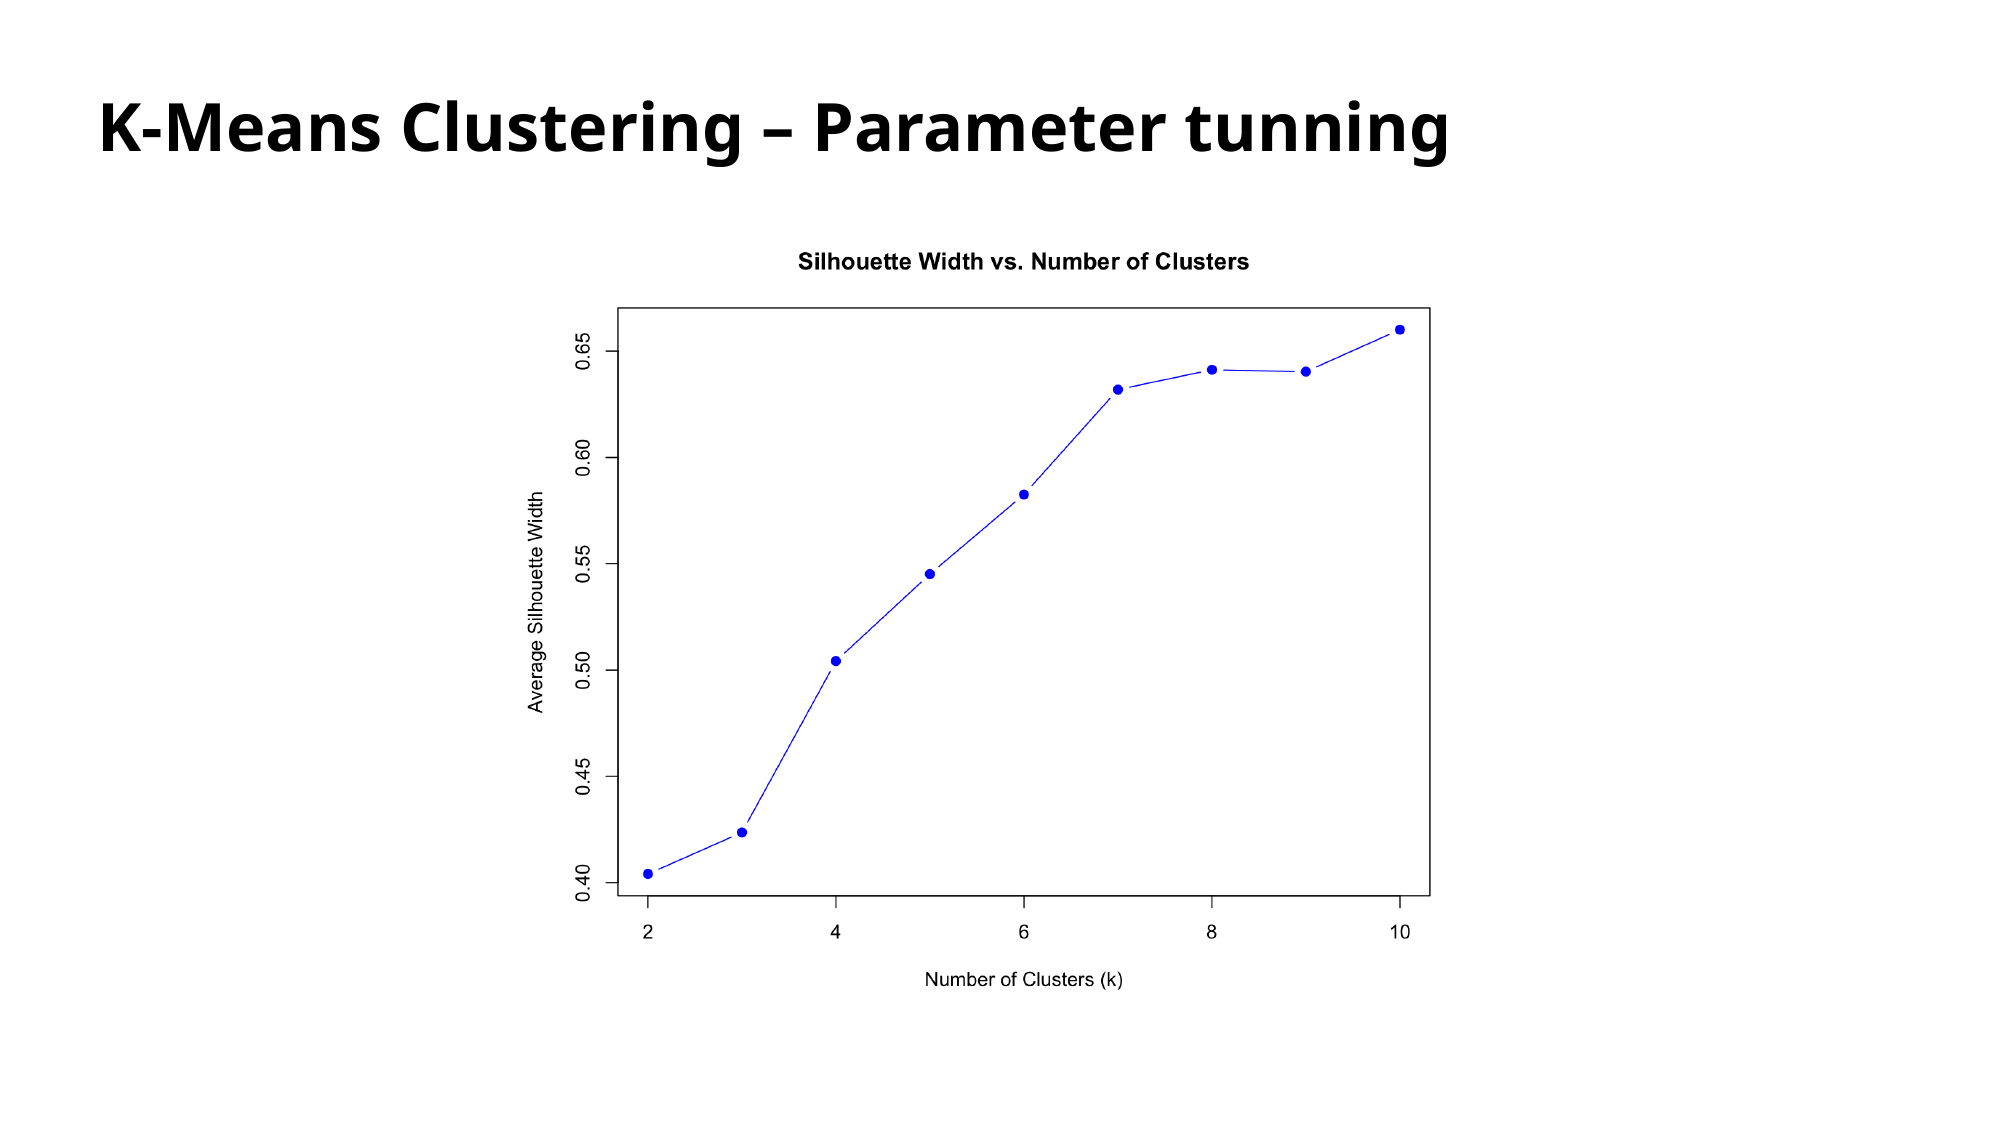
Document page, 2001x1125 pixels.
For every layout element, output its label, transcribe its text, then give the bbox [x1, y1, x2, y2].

title K-Means Clustering – Parameter tunning [82, 36, 1560, 214]
picture [523, 213, 1477, 990]
